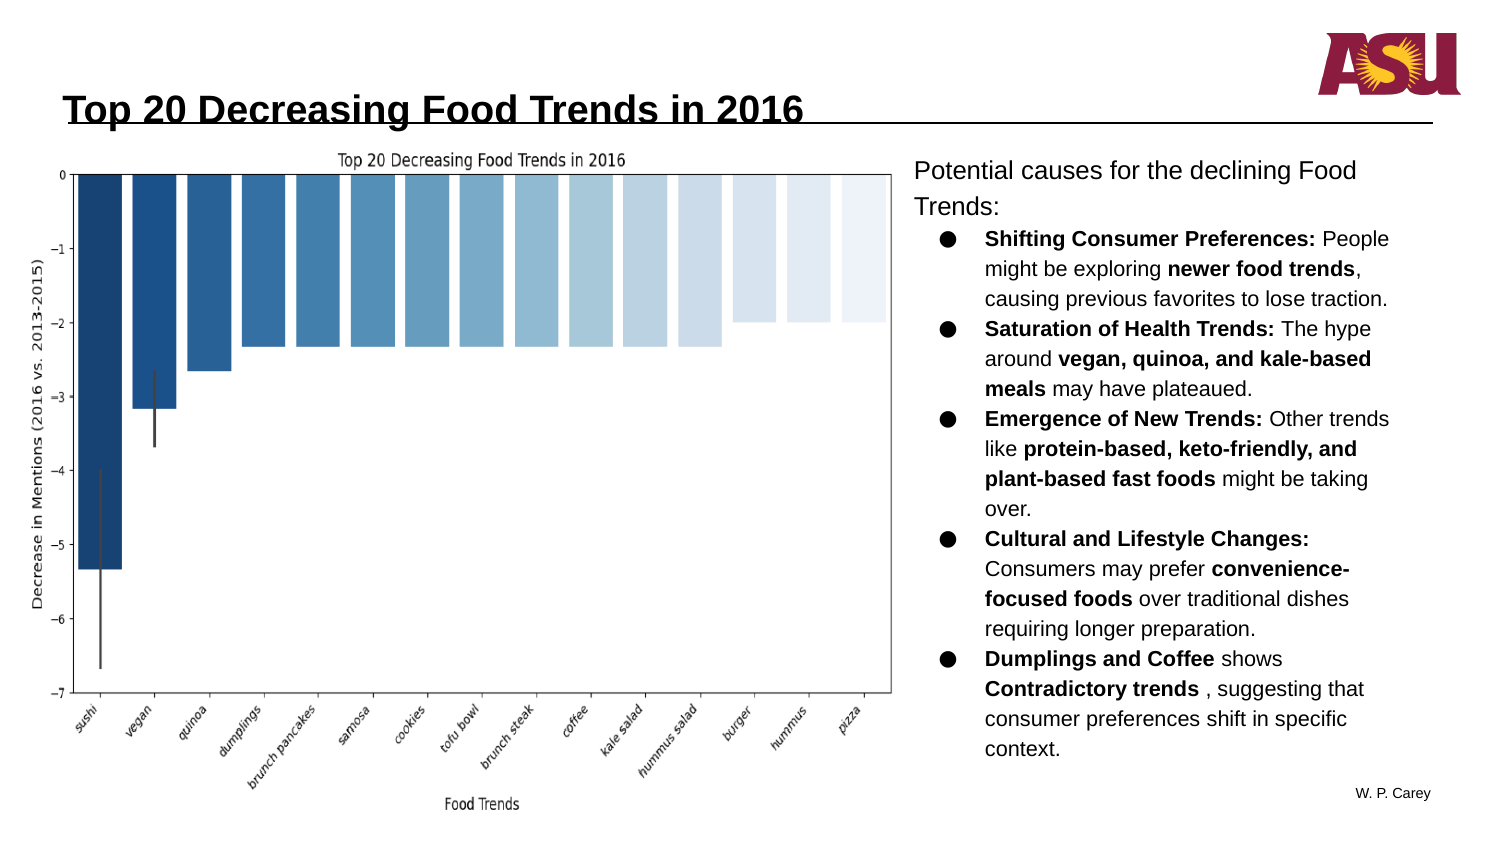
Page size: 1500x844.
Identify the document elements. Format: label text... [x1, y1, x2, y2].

picture [1318, 33, 1461, 95]
picture [17, 148, 903, 814]
list Potential causes for the declining Food Trends: Shifting Consumer Preferences: People might be exploring newer food trends, causing previous favorites to lose traction. Saturation of Health Trends: The hype around vegan, quinoa, and kale-based meals may have plateaued. Emergence of New Trends: Other trends like protein-based, keto-friendly, and plant-based fast foods might be taking over. Cultural and Lifestyle Changes: Consumers may prefer convenience-focused foods over traditional dishes requiring longer preparation. Dumplings and Coffee shows Contradictory trends , suggesting that consumer preferences shift in specific context. [902, 138, 1432, 773]
title Top 20 Decreasing Food Trends in 2016 [51, 72, 1449, 167]
